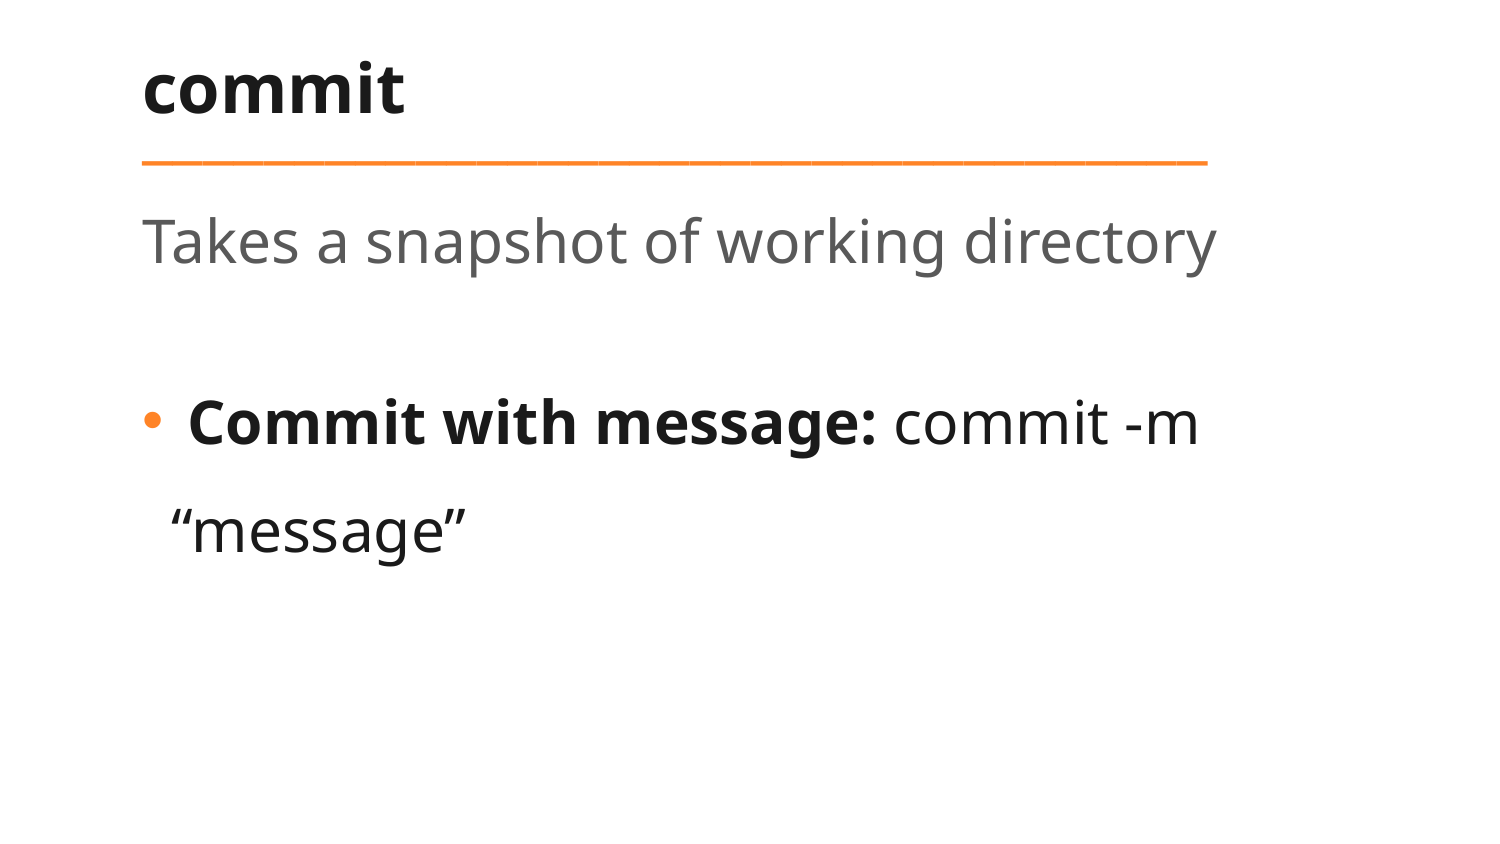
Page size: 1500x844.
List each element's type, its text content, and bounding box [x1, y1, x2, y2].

title commit ___________________________________ [131, 32, 1369, 197]
list Takes a snapshot of working directory Commit with message: commit -m “message” [131, 197, 1369, 680]
